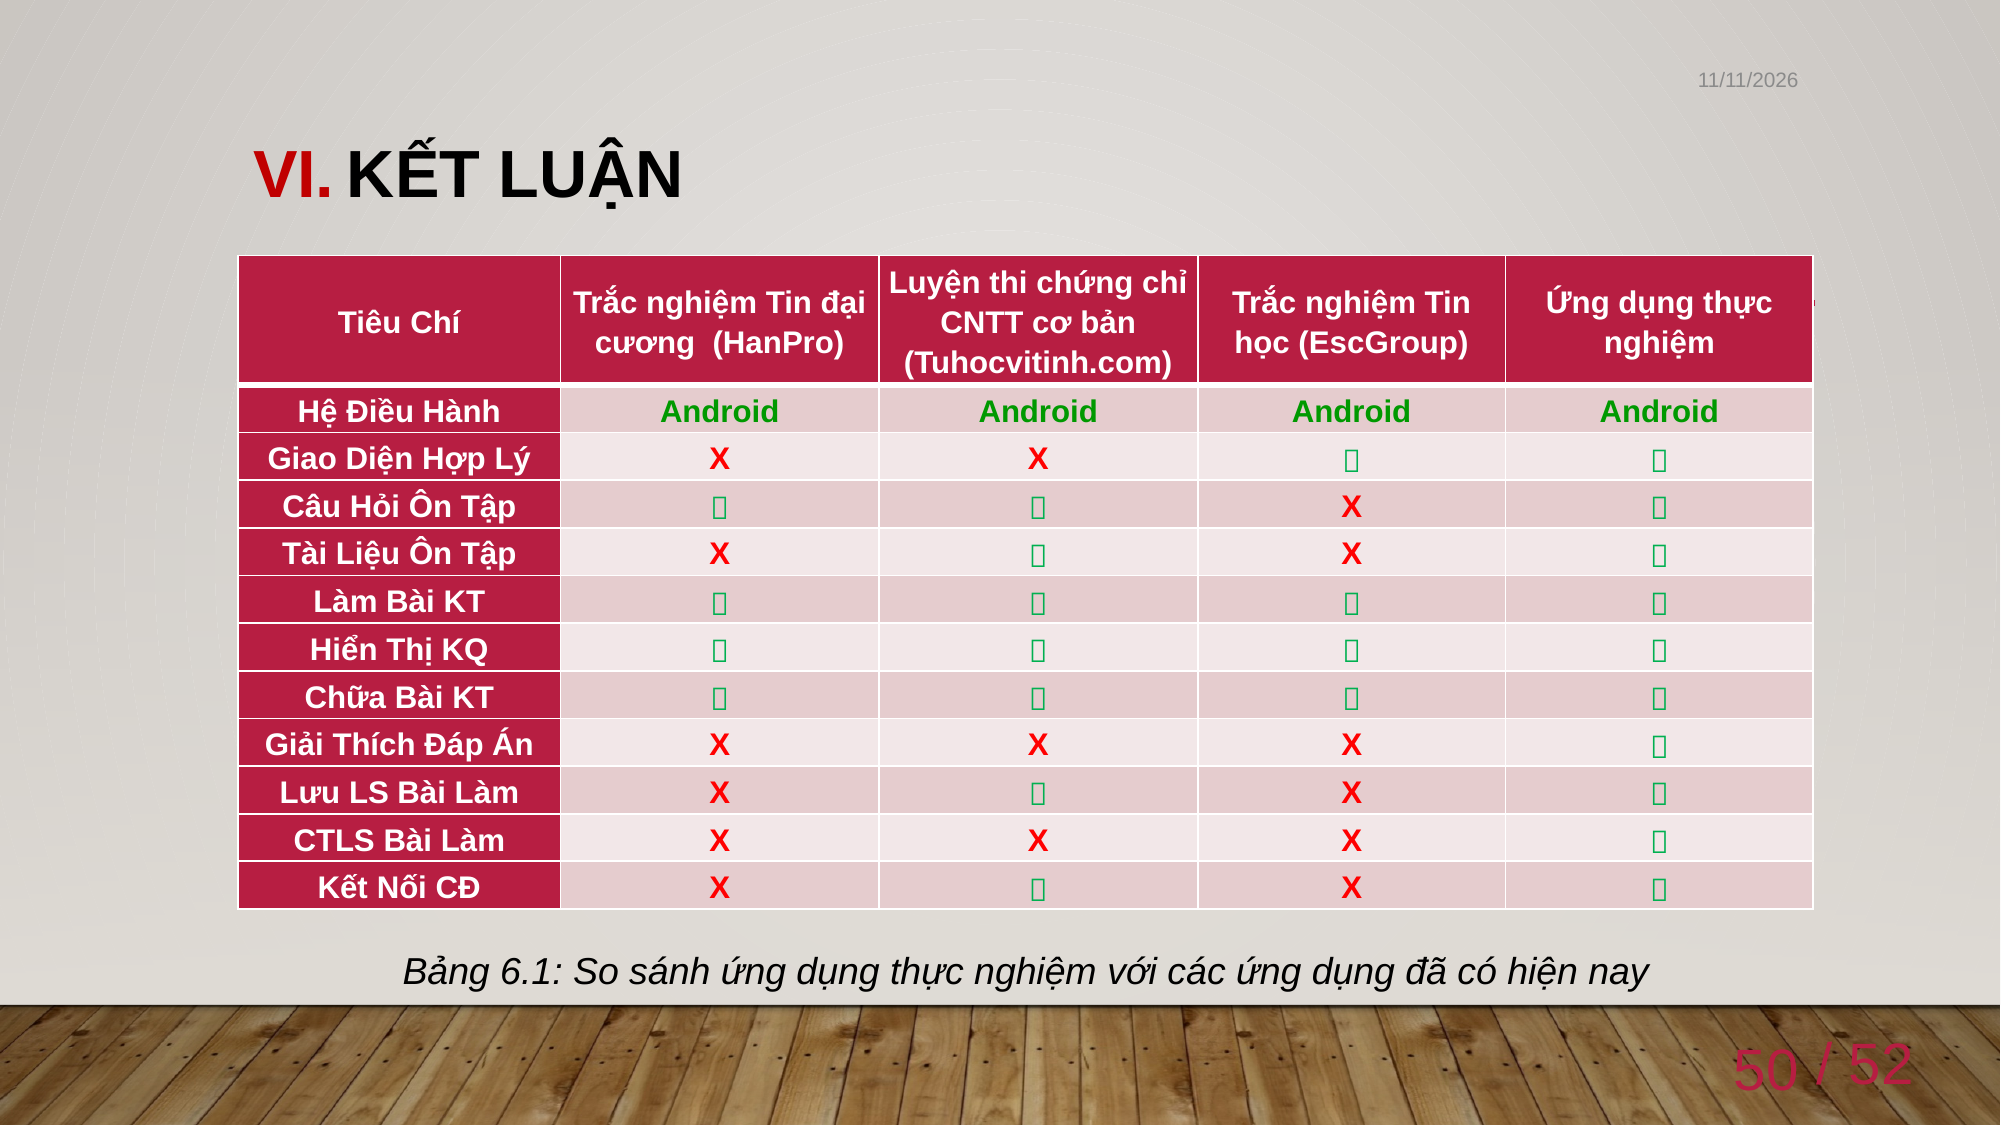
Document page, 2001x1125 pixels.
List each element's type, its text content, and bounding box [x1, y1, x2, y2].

table_cell Giao Diện Hợp Lý [239, 433, 560, 479]
table_cell  [1506, 624, 1812, 670]
table_cell  [880, 529, 1197, 575]
table_cell X [561, 433, 878, 479]
table_cell  [880, 576, 1197, 622]
table_cell X [1199, 767, 1505, 813]
table_header Luyện thi chứng chỉ CNTT cơ bản (Tuhocvitinh.com) [880, 256, 1197, 382]
table_cell  [1199, 576, 1505, 622]
table_cell Hệ Điều Hành [239, 388, 560, 432]
table_cell  [880, 672, 1197, 718]
table_cell X [880, 815, 1197, 860]
table_cell Android [880, 388, 1197, 432]
table_cell X [1199, 529, 1505, 575]
table_cell  [1506, 433, 1812, 479]
table_cell  [880, 767, 1197, 813]
table_cell  [880, 481, 1197, 527]
table_cell X [1199, 719, 1505, 765]
table_cell  [1199, 672, 1505, 718]
slide_number 50 [1603, 1024, 1814, 1108]
table_header Ứng dụng thực nghiệm [1506, 256, 1812, 382]
table_cell CTLS Bài Làm [239, 815, 560, 860]
table_cell  [561, 481, 878, 527]
table_cell X [880, 719, 1197, 765]
table_cell Làm Bài KT [239, 576, 560, 622]
table_cell X [1199, 862, 1505, 908]
table_cell X [561, 767, 878, 813]
table_cell Giải Thích Đáp Án [239, 719, 560, 765]
table_cell  [1199, 624, 1505, 670]
table_cell X [561, 862, 878, 908]
table_cell Android [1506, 388, 1812, 432]
table_cell  [561, 672, 878, 718]
table_cell X [561, 529, 878, 575]
table_cell  [1506, 576, 1812, 622]
table_cell  [1506, 862, 1812, 908]
table_cell  [1506, 719, 1812, 765]
table_cell  [880, 624, 1197, 670]
table_cell  [1506, 481, 1812, 527]
table_cell X [1199, 481, 1505, 527]
title Kết luận [238, 131, 1814, 255]
table_cell  [1506, 815, 1812, 860]
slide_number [1239, 54, 1814, 105]
table_cell X [1199, 815, 1505, 860]
table_cell  [561, 576, 878, 622]
table_cell  [1506, 529, 1812, 575]
table_header Tiêu Chí [239, 256, 560, 382]
table_cell Android [561, 388, 878, 432]
table_cell X [561, 719, 878, 765]
table_cell  [1199, 433, 1505, 479]
picture [0, 1005, 2000, 1125]
table_header Trắc nghiệm Tin đại cương (HanPro) [561, 256, 878, 382]
table_cell X [880, 433, 1197, 479]
table_cell Hiển Thị KQ [239, 624, 560, 670]
table_cell  [561, 624, 878, 670]
table_cell Lưu LS Bài Làm [239, 767, 560, 813]
table_header Trắc nghiệm Tin học (EscGroup) [1199, 256, 1505, 382]
table_cell X [561, 815, 878, 860]
table_cell Tài Liệu Ôn Tập [239, 529, 560, 575]
table_cell Android [1199, 388, 1505, 432]
text_box Bảng 6.1: So sánh ứng dụng thực nghiệm với các ứng dụng đã có hiện nay [238, 940, 1814, 1000]
table_cell  [1506, 672, 1812, 718]
table_cell Kết Nối CĐ [239, 862, 560, 908]
table_cell Chữa Bài KT [239, 672, 560, 718]
table_cell Câu Hỏi Ôn Tập [239, 481, 560, 527]
table_cell  [880, 862, 1197, 908]
table_cell  [1506, 767, 1812, 813]
